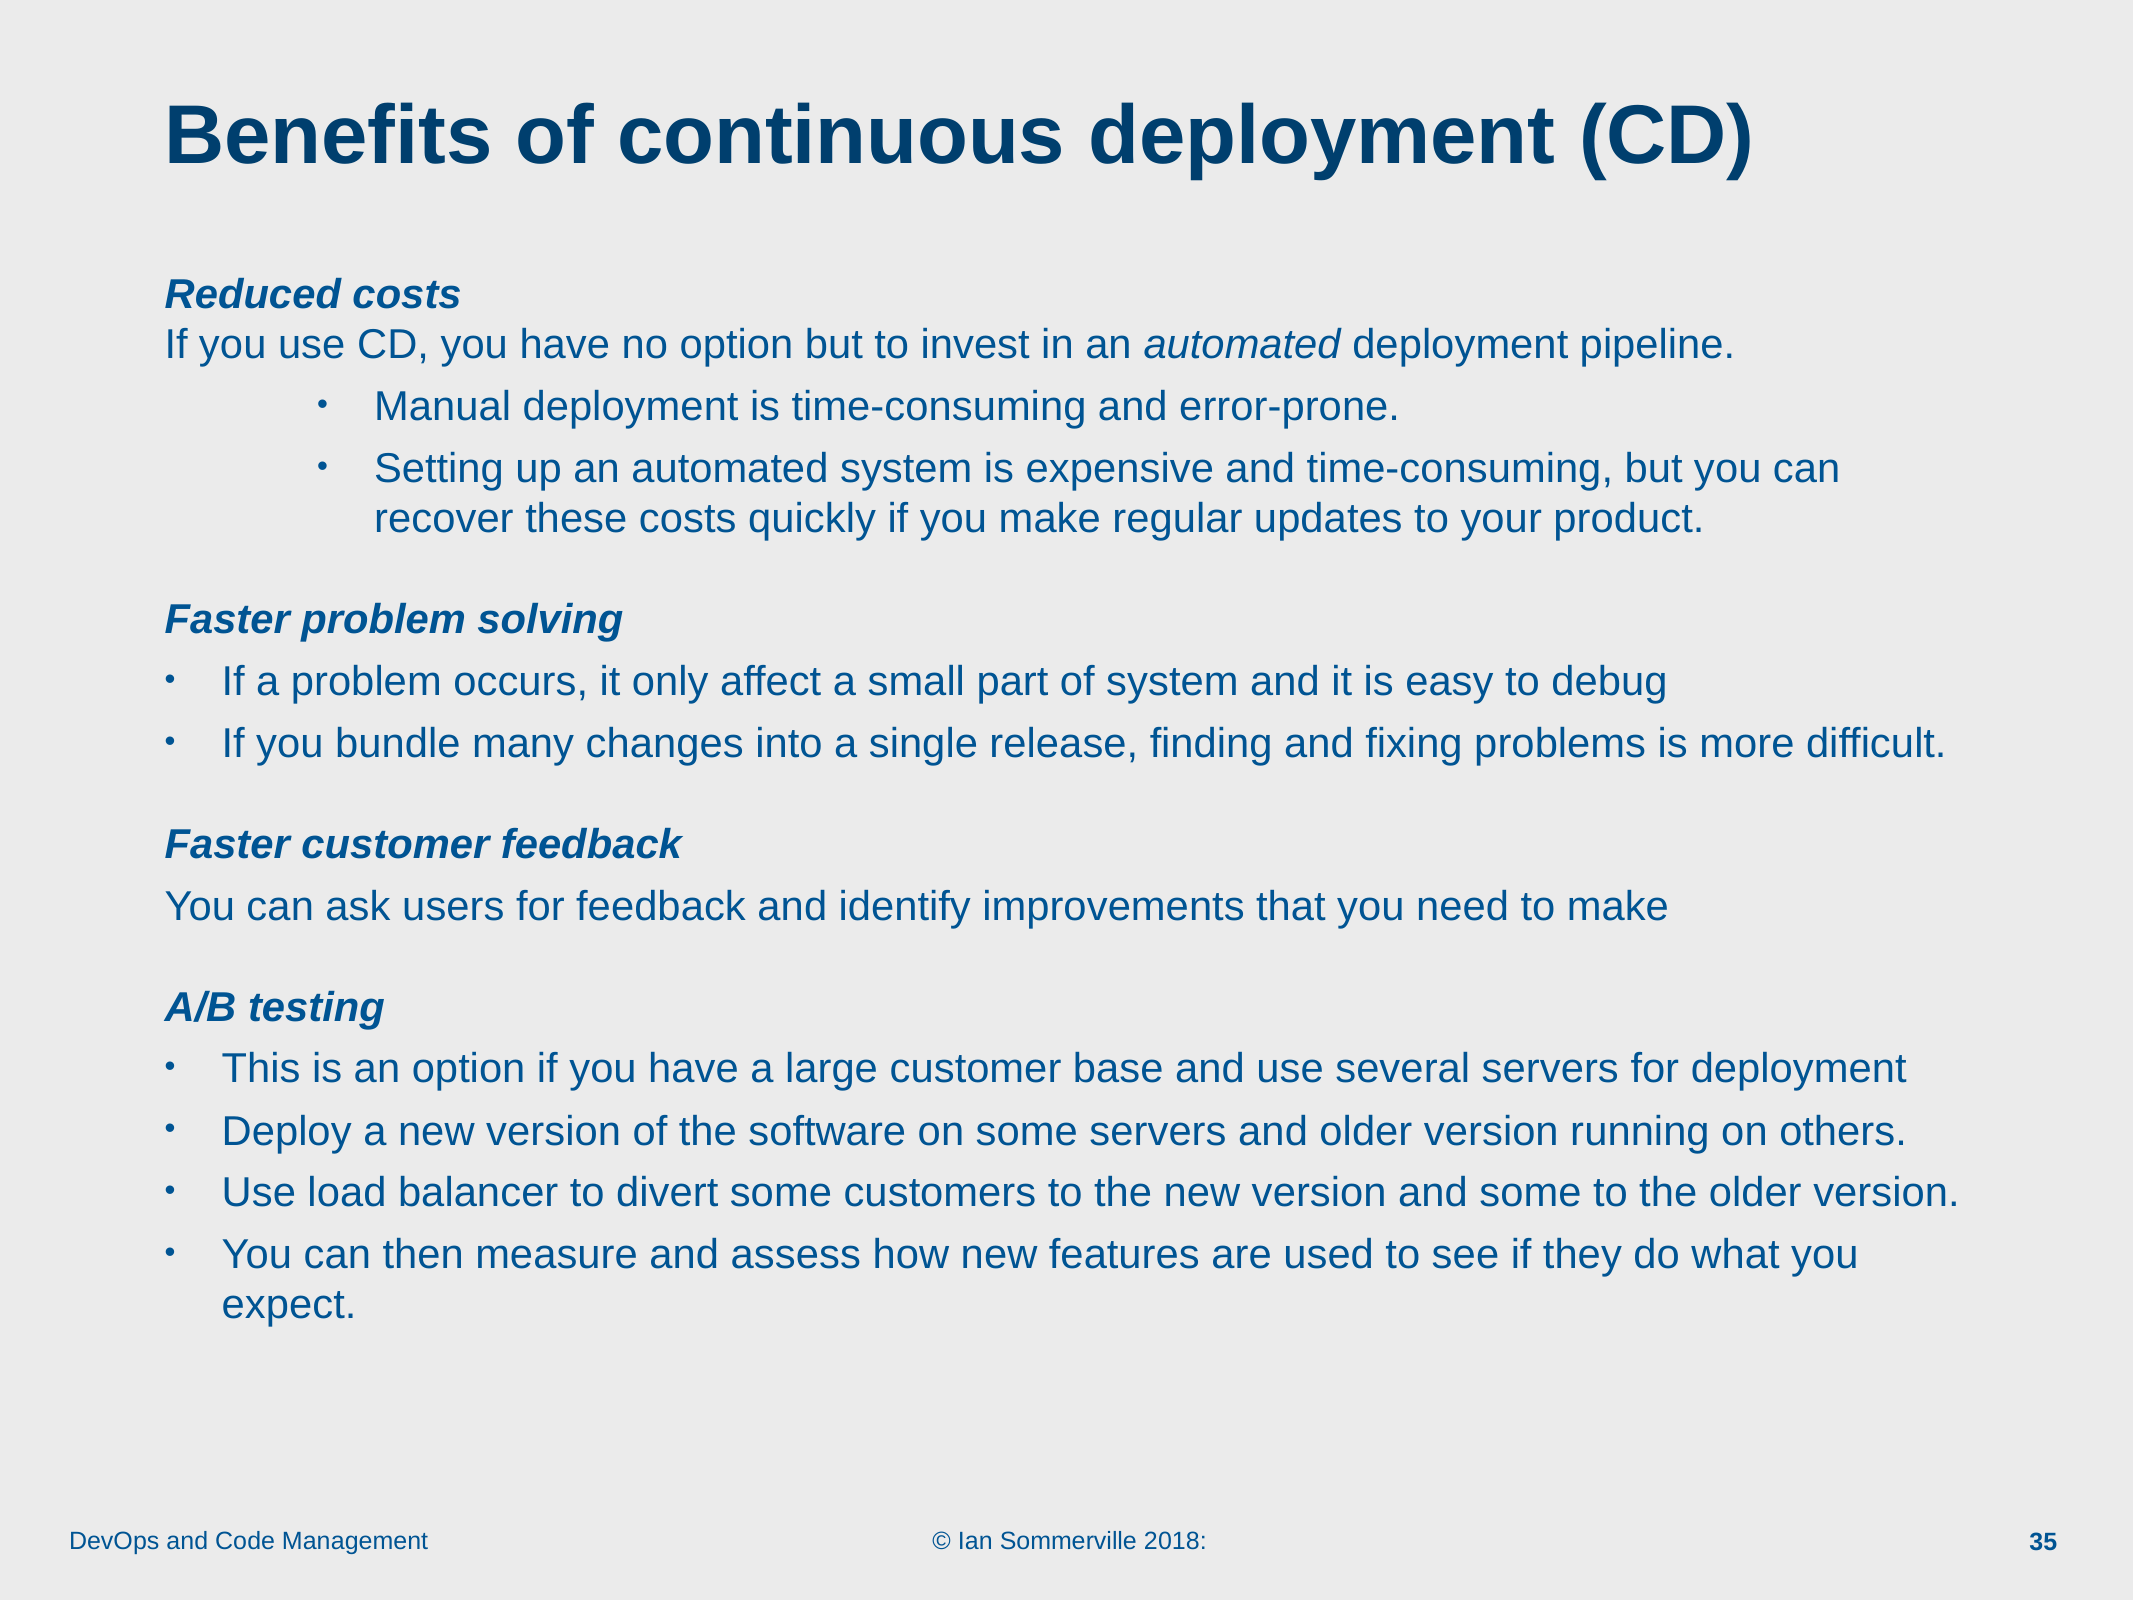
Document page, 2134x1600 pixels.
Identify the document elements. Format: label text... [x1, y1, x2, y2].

title Benefits of continuous deployment (CD) [155, 74, 1978, 187]
list Reduced costs If you use CD, you have no option but to invest in an automated deployment pipeline. Manual deployment is time-consuming and error-prone. Setting up an automated system is expensive and time-consuming, but you can recover these costs quickly if you make regular updates to your product. Faster problem solving If a problem occurs, it only affect a small part of system and it is easy to debug If you bundle many changes into a single release, finding and fixing problems is more difficult. Faster customer feedback You can ask users for feedback and identify improvements that you need to make A/B testing This is an option if you have a large customer base and use several servers for deployment Deploy a new version of the software on some servers and older version running on others. Use load balancer to divert some customers to the new version and some to the older version. You can then measure and assess how new features are used to see if they do what you expect. [155, 257, 1978, 1443]
slide_number 35 [2018, 1516, 2067, 1563]
